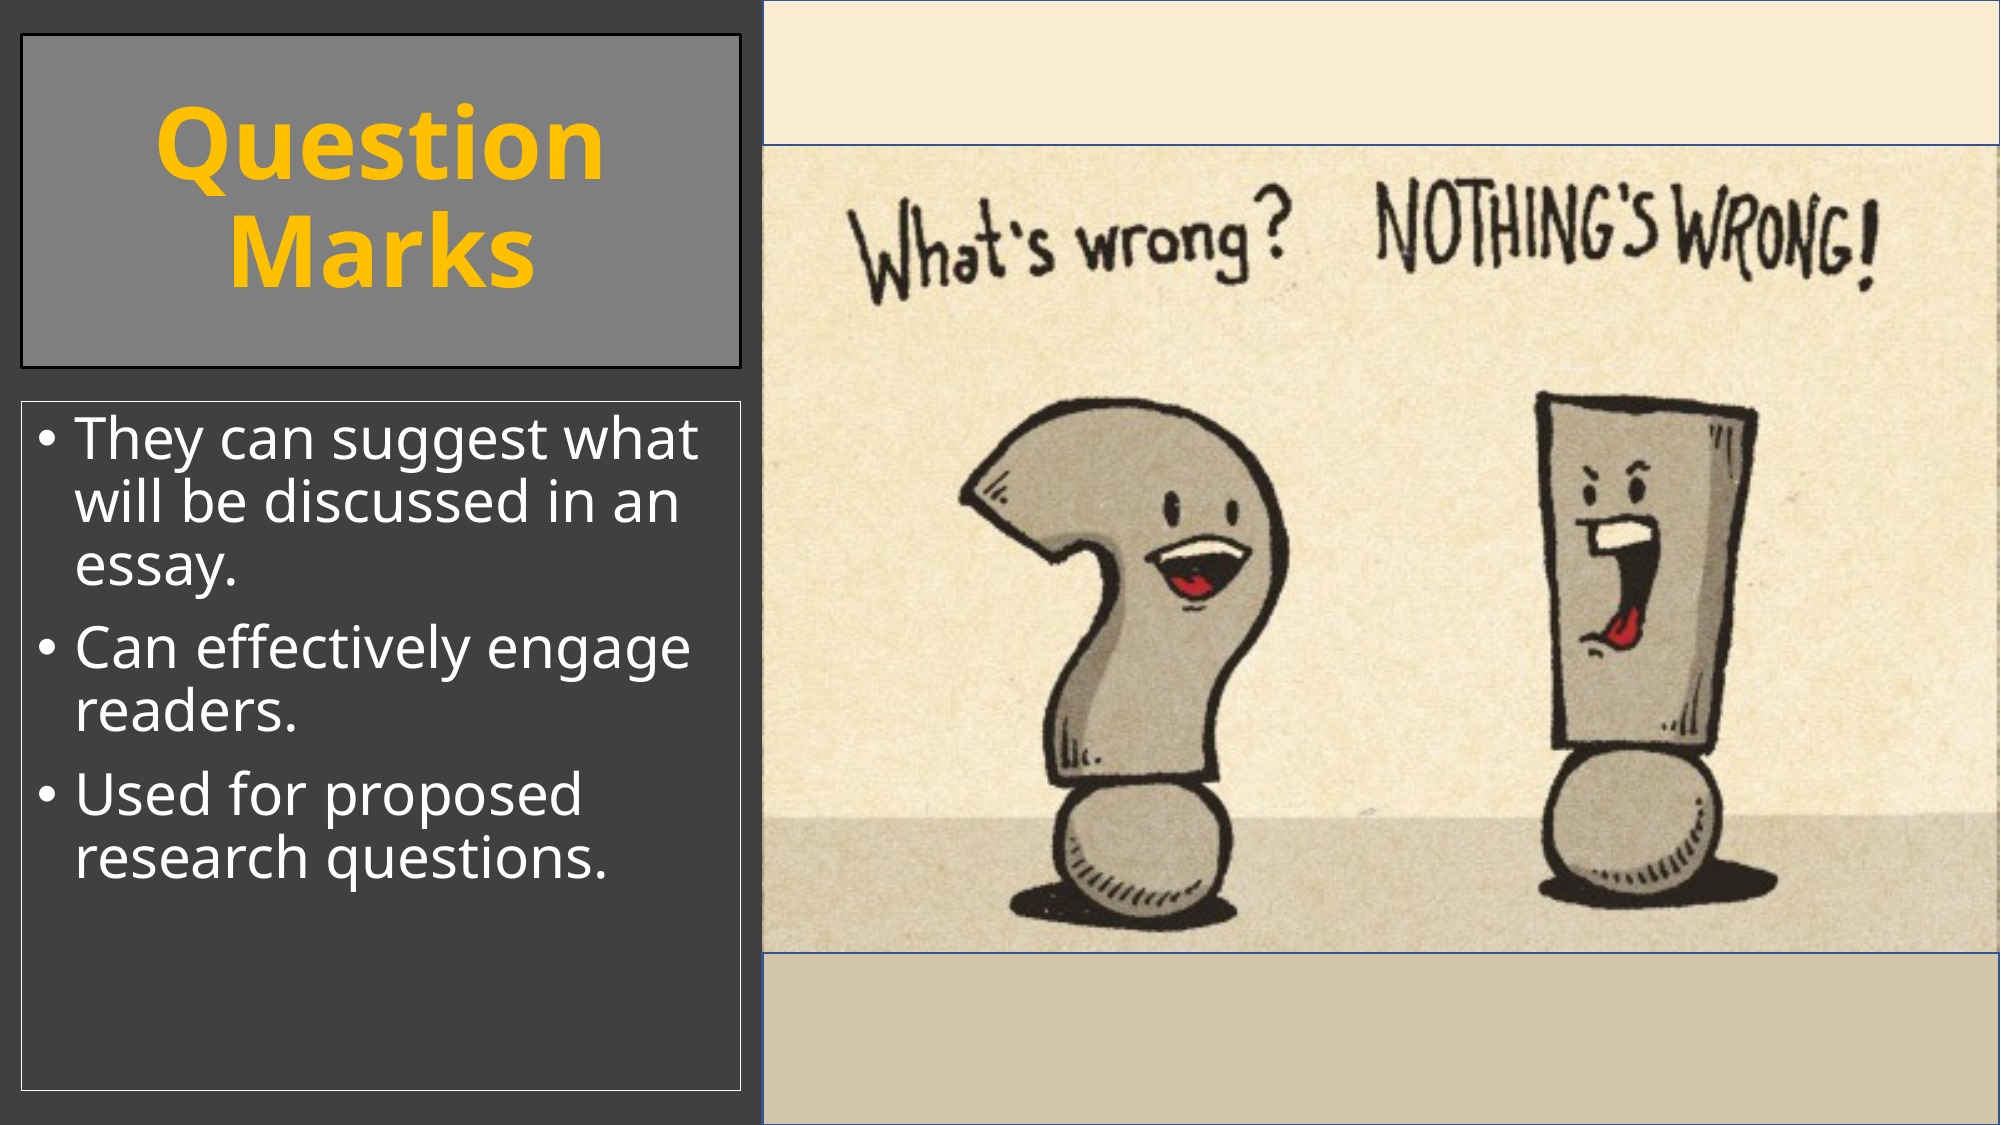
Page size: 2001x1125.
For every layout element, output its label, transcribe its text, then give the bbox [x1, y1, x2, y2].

picture [762, 145, 2000, 953]
list They can suggest what will be discussed in an essay. Can effectively engage readers. Used for proposed research questions. [21, 401, 741, 1091]
text_box [0, 0, 762, 1125]
text_box [761, 952, 2000, 1125]
title Question Marks [21, 34, 741, 368]
text_box [762, 0, 2000, 145]
